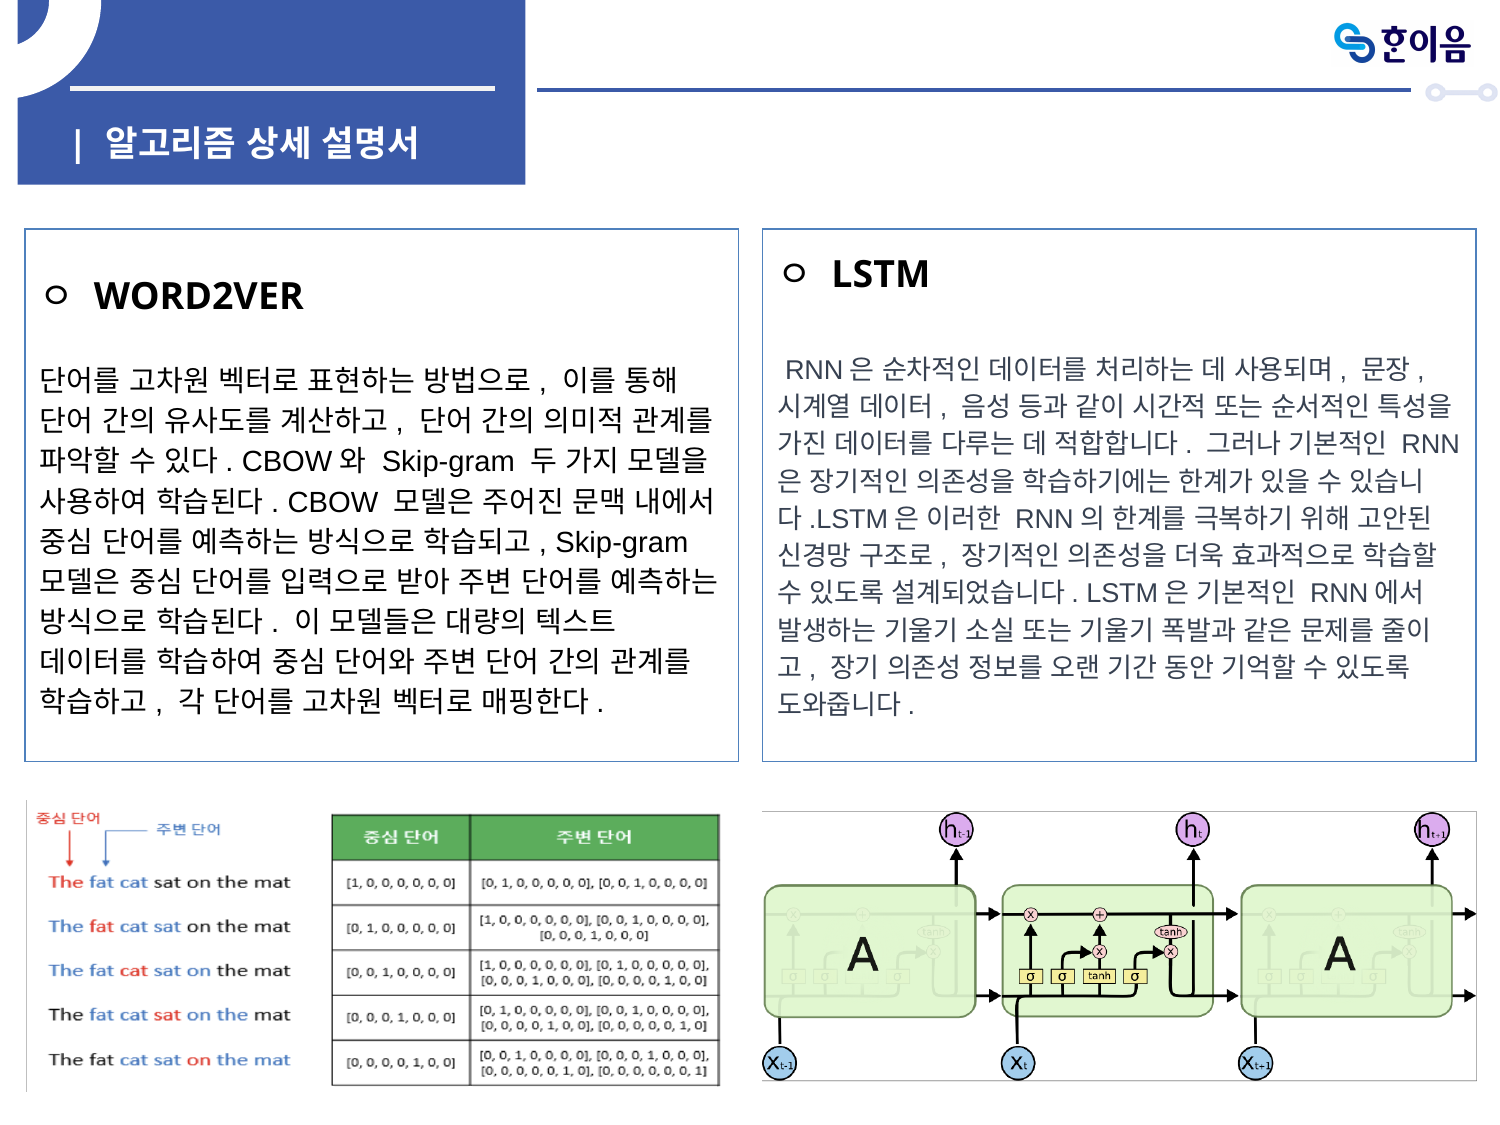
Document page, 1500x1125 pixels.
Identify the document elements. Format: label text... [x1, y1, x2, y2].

text_box ㅇ WORD2VER 단어를 고차원 벡터로 표현하는 방법으로, 이를 통해 단어 간의 유사도를 계산하고, 단어 간의 의미적 관계를 파악할 수 있다. CBOW와 Skip-gram 두 가지 모델을 사용하여 학습된다. CBOW 모델은 주어진 문맥 내에서 중심 단어를 예측하는 방식으로 학습되고, Skip-gram 모델은 중심 단어를 입력으로 받아 주변 단어를 예측하는 방식으로 학습된다. 이 모델들은 대량의 텍스트 데이터를 학습하여 중심 단어와 주변 단어 간의 관계를 학습하고, 각 단어를 고차원 벡터로 매핑한다. [24, 229, 739, 762]
text_box [1, 1, 100, 97]
text_box | 알고리즘 상세 설명서 [53, 113, 538, 159]
picture [1422, 77, 1499, 105]
picture [17, 799, 751, 1092]
picture [762, 809, 1477, 1082]
text_box [17, 0, 526, 185]
picture [1330, 20, 1474, 67]
text_box ㅇ LSTM RNN은 순차적인 데이터를 처리하는 데 사용되며, 문장, 시계열 데이터, 음성 등과 같이 시간적 또는 순서적인 특성을 가진 데이터를 다루는 데 적합합니다. 그러나 기본적인 RNN은 장기적인 의존성을 학습하기에는 한계가 있을 수 있습니다.LSTM은 이러한 RNN의 한계를 극복하기 위해 고안된 신경망 구조로, 장기적인 의존성을 더욱 효과적으로 학습할 수 있도록 설계되었습니다. LSTM은 기본적인 RNN에서 발생하는 기울기 소실 또는 기울기 폭발과 같은 문제를 줄이고, 장기 의존성 정보를 오랜 기간 동안 기억할 수 있도록 도와줍니다. [762, 229, 1477, 762]
